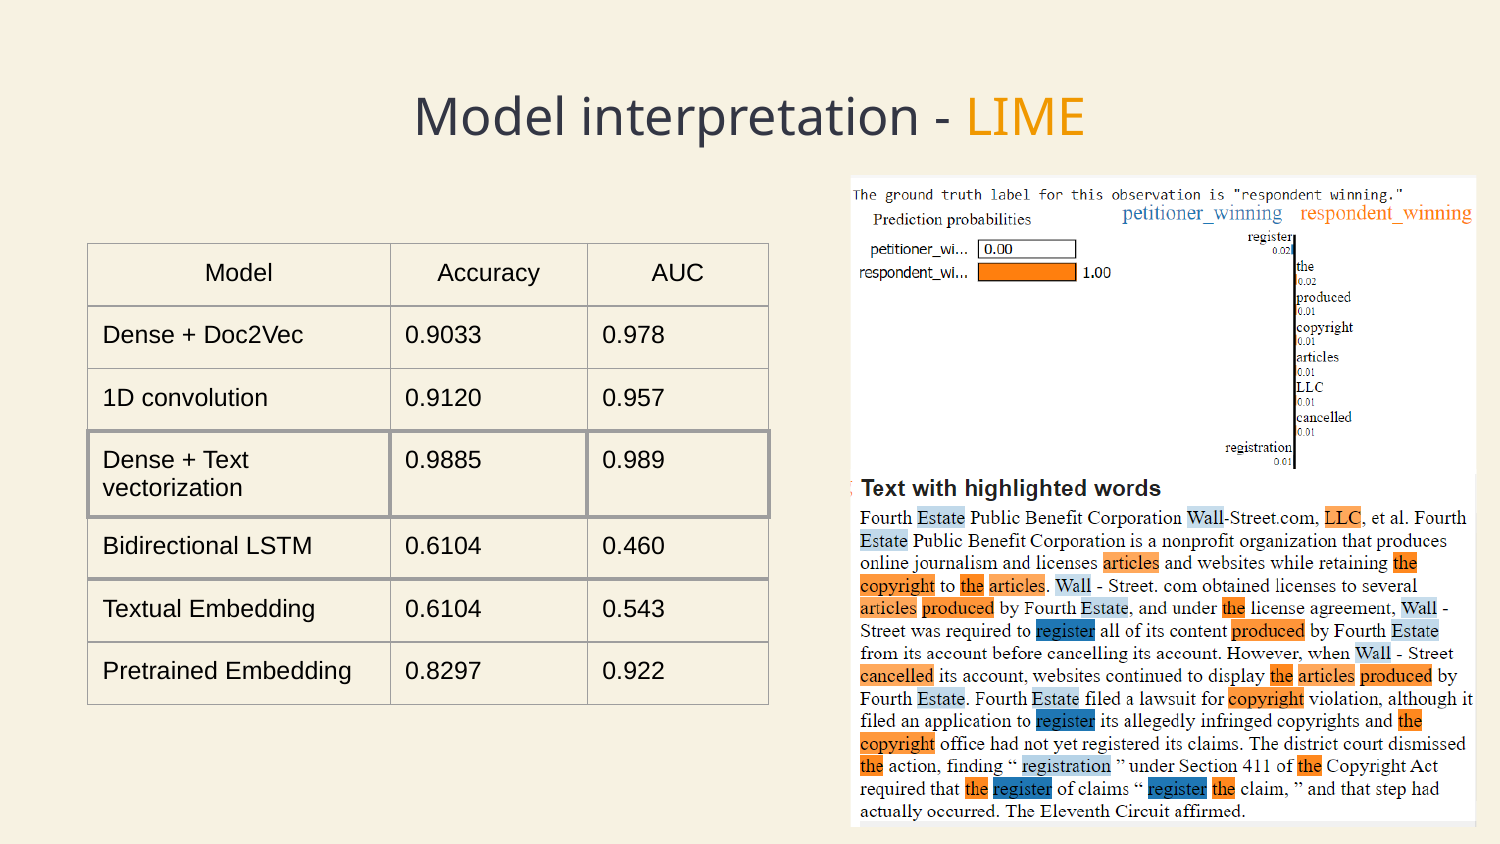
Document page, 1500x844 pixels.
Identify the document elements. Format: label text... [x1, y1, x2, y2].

table_cell 0.8297 [391, 643, 587, 704]
picture [850, 175, 1477, 827]
table_cell 0.978 [588, 307, 768, 368]
table_header AUC [588, 244, 768, 305]
table_cell Bidirectional LSTM [88, 519, 390, 577]
title Model interpretation - LIME [194, 68, 1306, 176]
table_cell 0.6104 [391, 519, 587, 577]
table_cell 0.543 [588, 581, 768, 641]
table_header Accuracy [391, 244, 587, 305]
table_cell Pretrained Embedding [88, 643, 390, 704]
table_cell 0.9120 [391, 369, 587, 429]
table_cell 0.6104 [391, 581, 587, 641]
table_cell 0.957 [588, 369, 768, 429]
table_cell 0.460 [588, 519, 768, 577]
table_cell 0.989 [589, 433, 767, 515]
table_cell 1D convolution [88, 369, 390, 429]
table_cell Dense + Text vectorization [90, 433, 388, 515]
table_cell Dense + Doc2Vec [88, 307, 390, 368]
table_cell 0.9885 [392, 433, 585, 515]
table_cell 0.922 [588, 643, 768, 704]
table_cell Textual Embedding [88, 581, 390, 641]
table_cell 0.9033 [391, 307, 587, 368]
table_header Model [88, 244, 390, 305]
